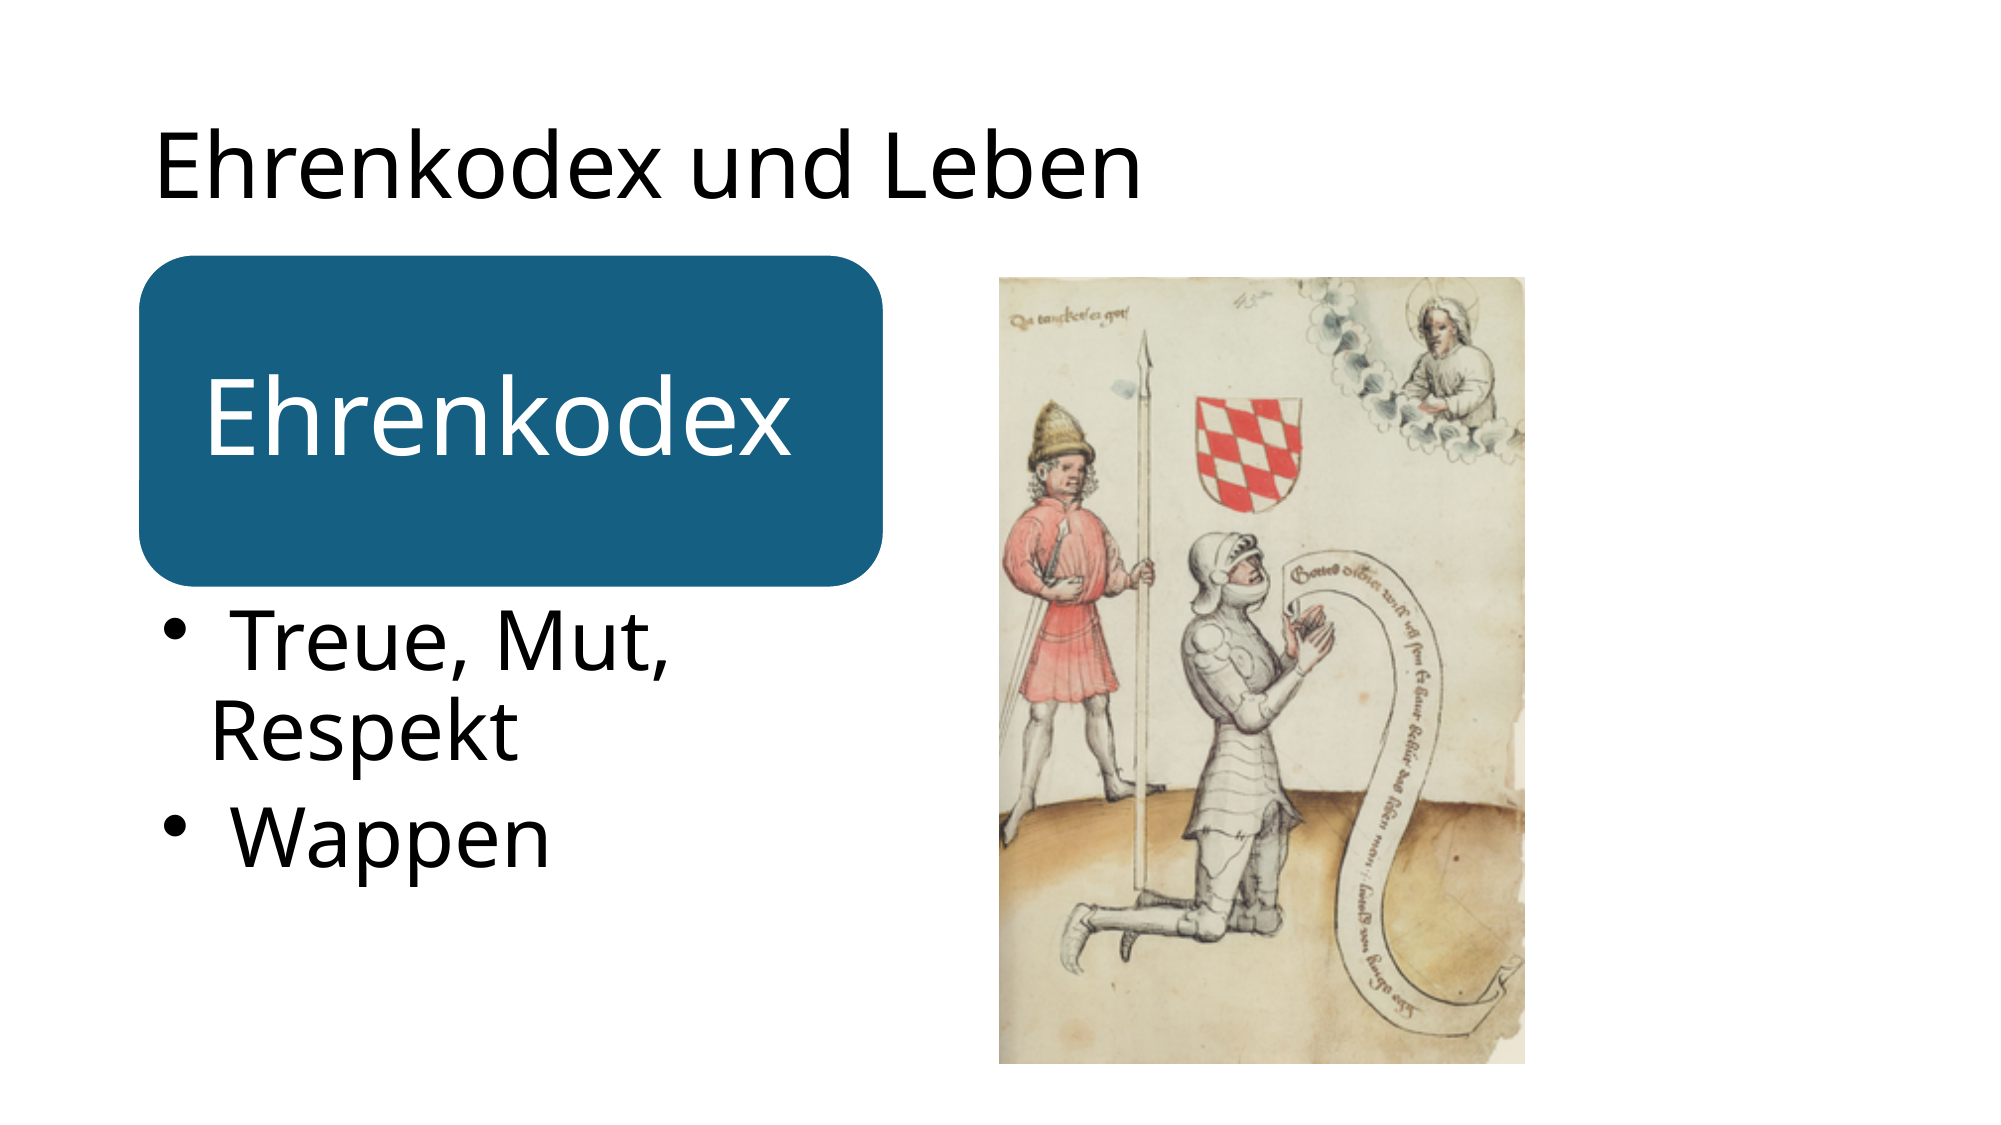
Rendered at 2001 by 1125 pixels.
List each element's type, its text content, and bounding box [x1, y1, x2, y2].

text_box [136, 251, 1931, 1125]
title Ehrenkodex und Leben [137, 59, 1863, 251]
